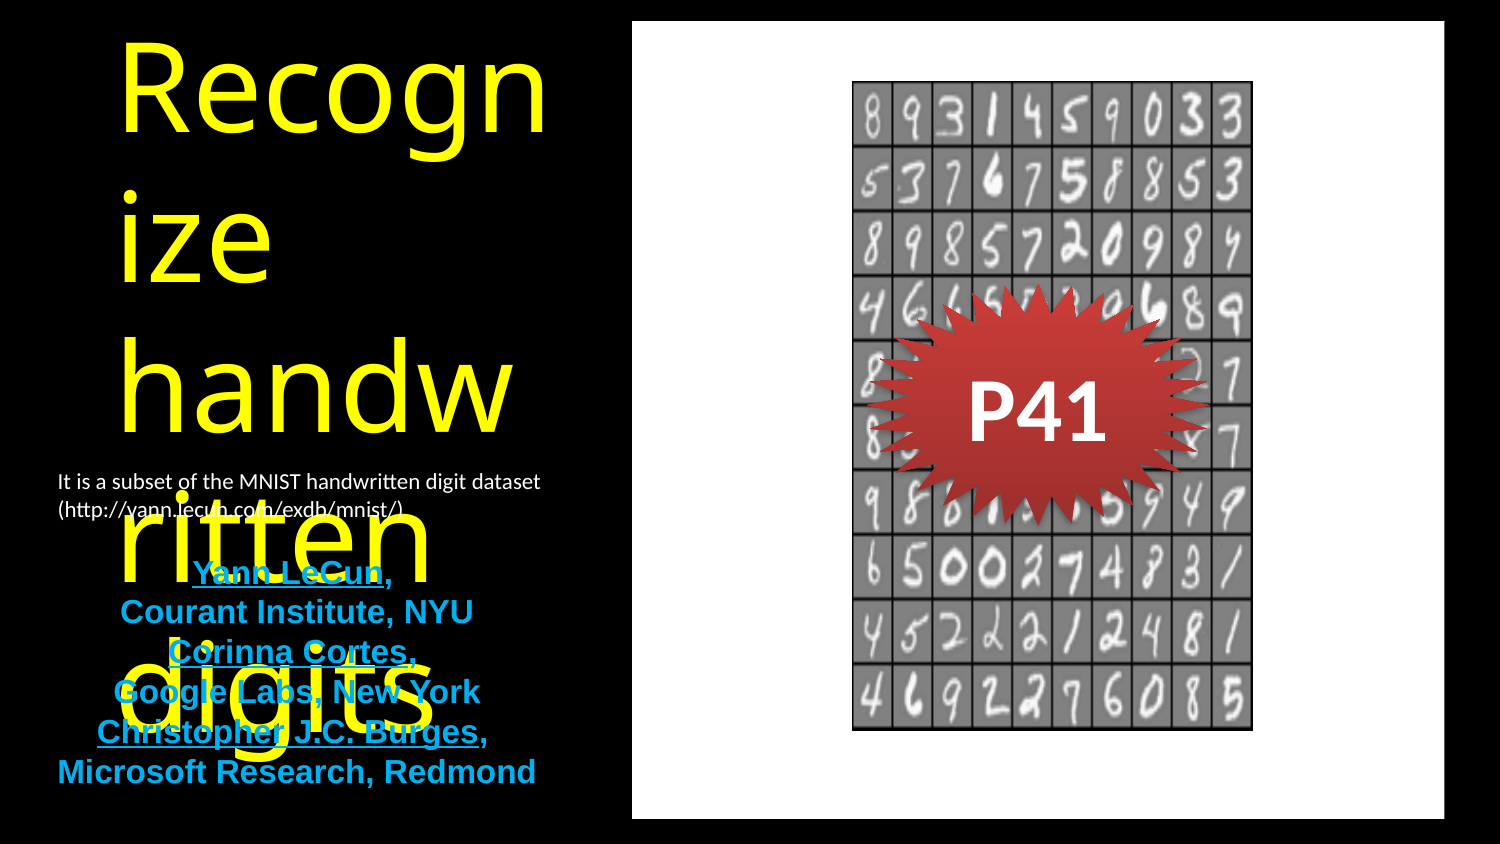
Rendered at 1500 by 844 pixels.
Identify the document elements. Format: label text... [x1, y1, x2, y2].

text_box Recognize handwritten digits [99, 529, 575, 765]
picture [631, 21, 1445, 820]
text_box Yann LeCun, Courant Institute, NYU Corinna Cortes, Google Labs, New York Christopher J.C. Burges, Microsoft Research, Redmond [42, 543, 553, 843]
text_box It is a subset of the MNIST handwritten digit dataset (http://yann.lecun.com/exdb/mnist/) [42, 459, 603, 529]
text_box Recognize handwritten digits [99, 0, 575, 459]
